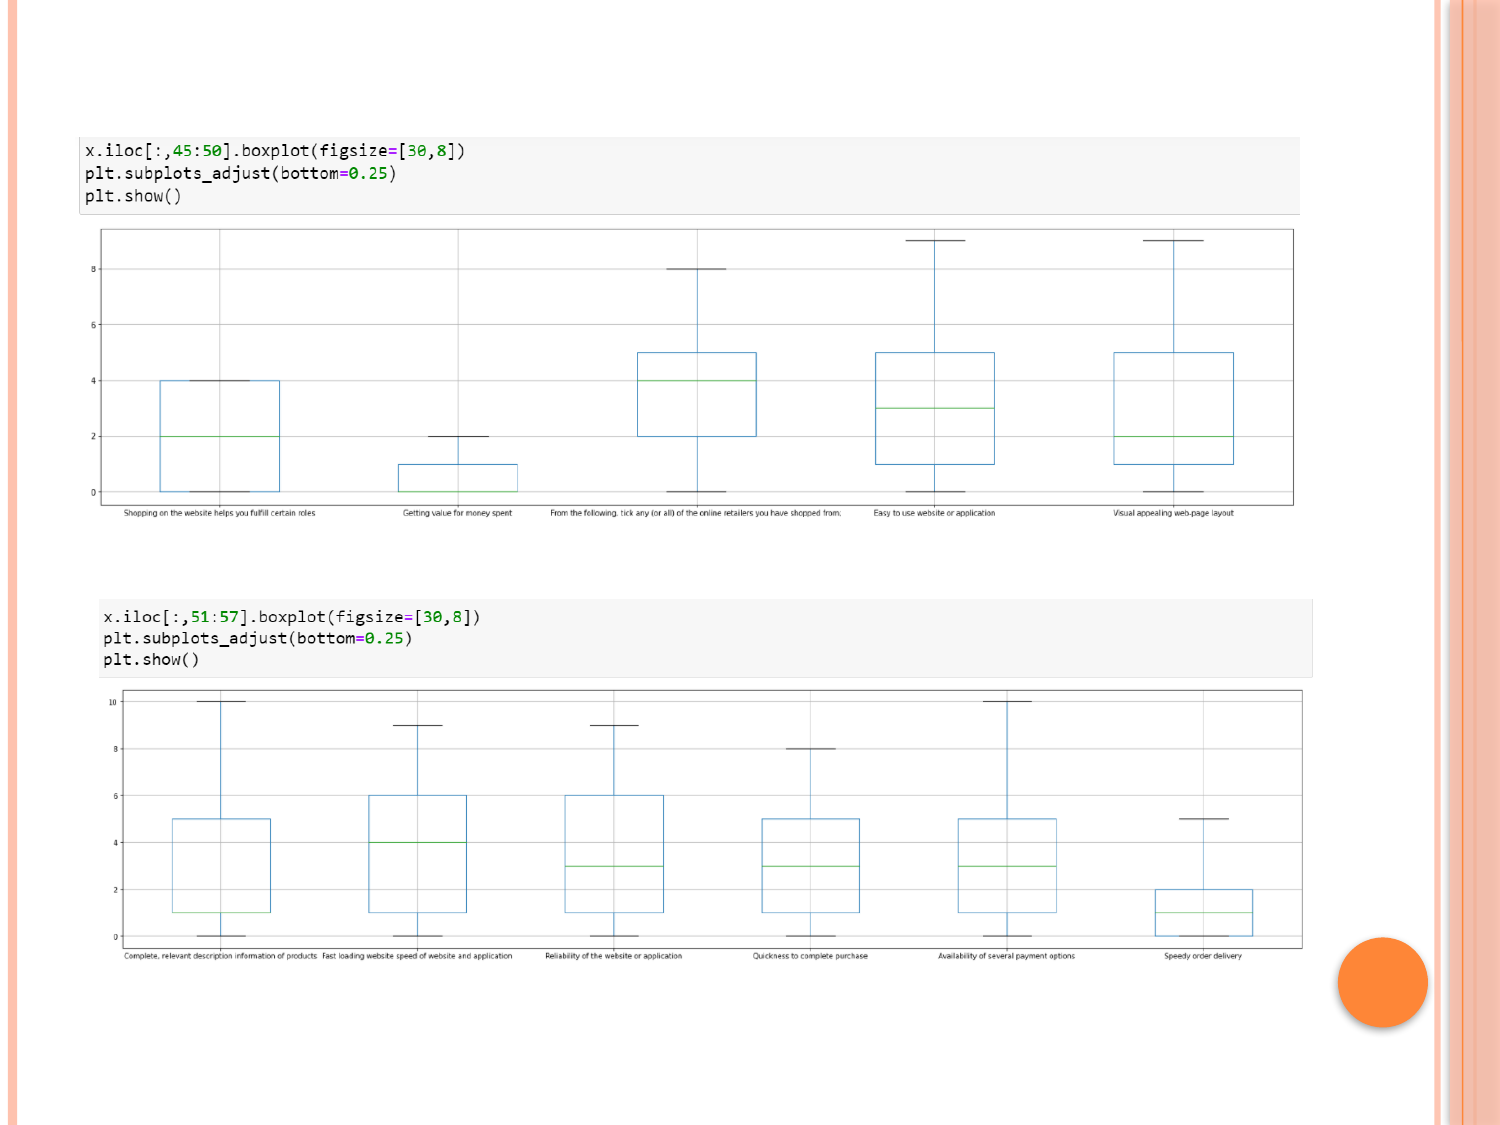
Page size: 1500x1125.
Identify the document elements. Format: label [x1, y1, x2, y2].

picture [99, 599, 1313, 963]
list [74, 136, 1301, 526]
